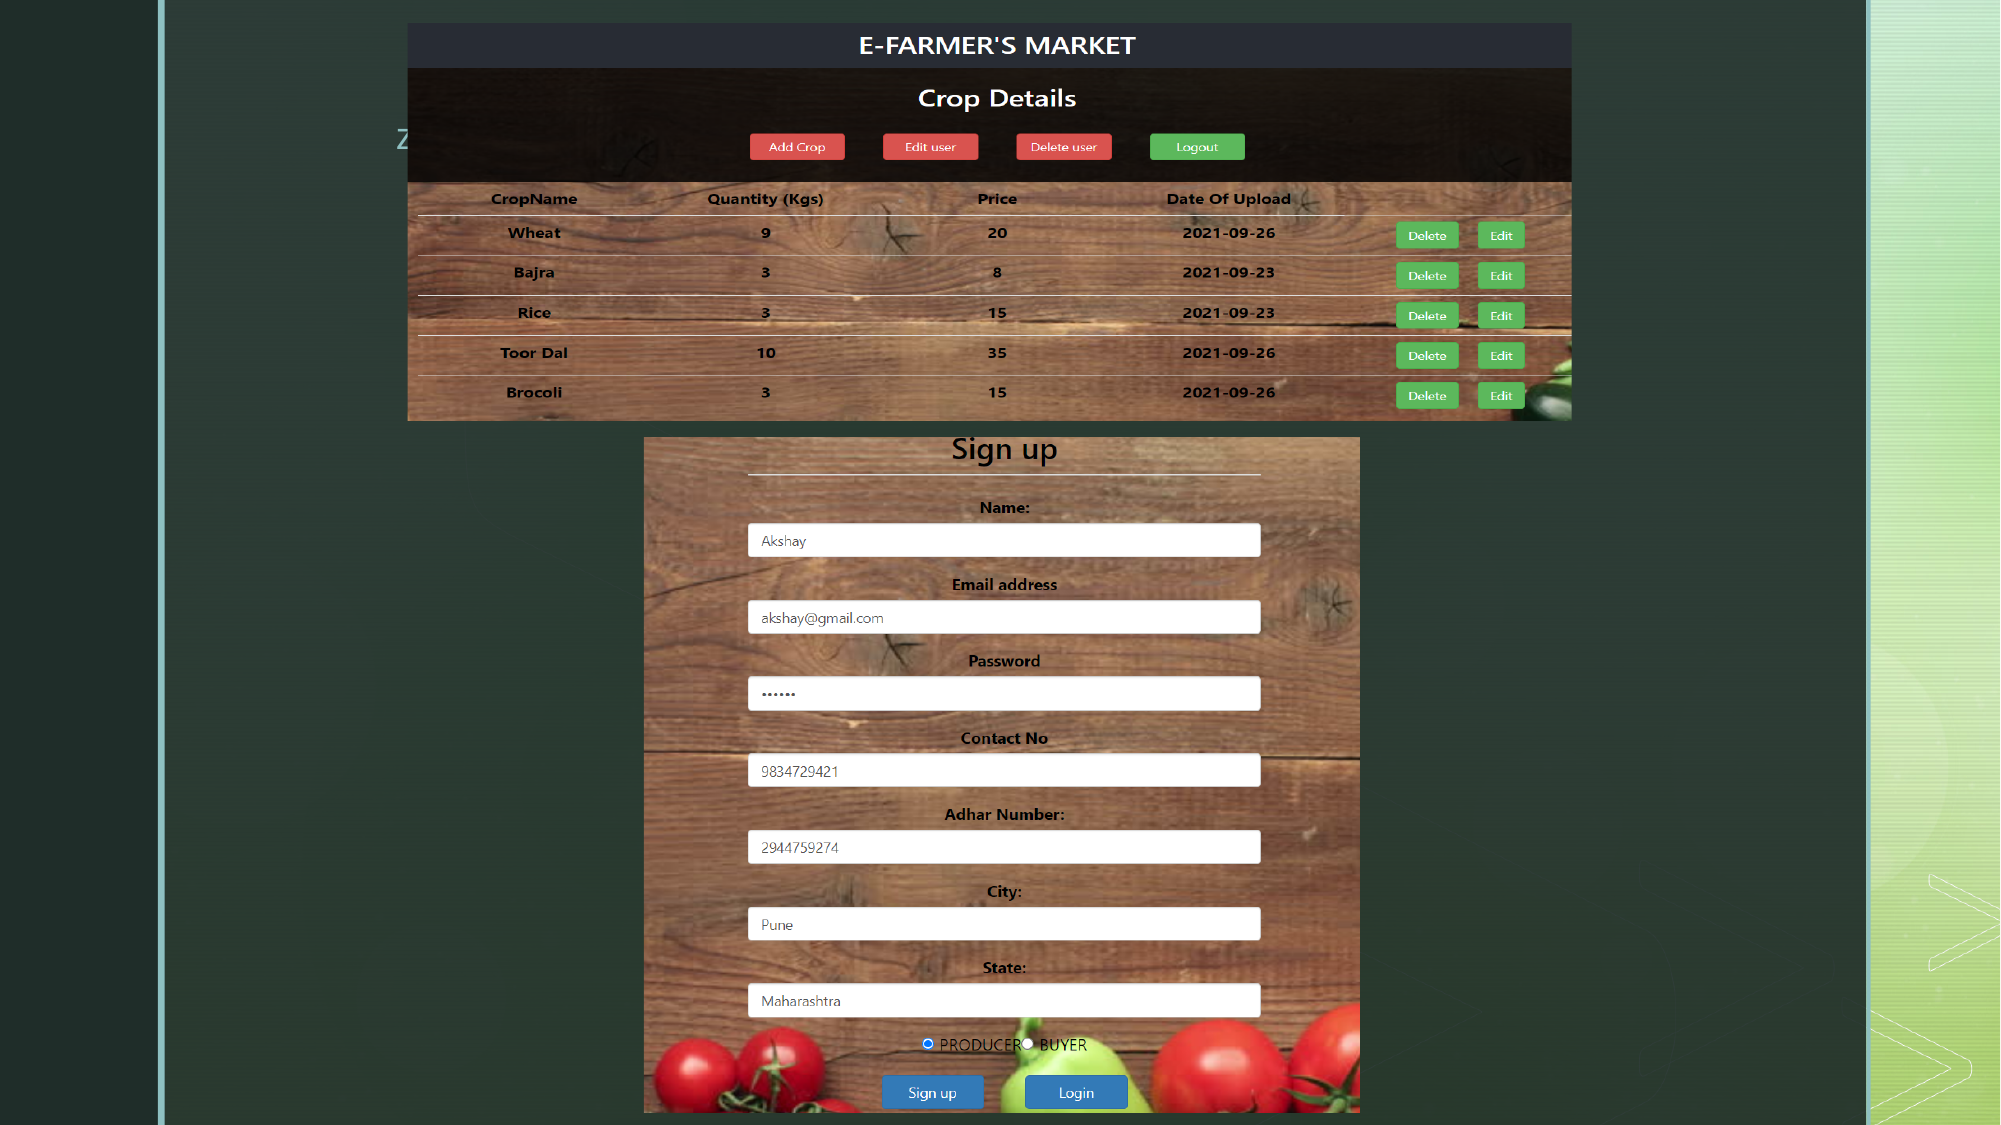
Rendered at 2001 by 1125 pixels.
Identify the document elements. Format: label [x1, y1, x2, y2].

picture [407, 22, 1572, 421]
picture [1871, 0, 2001, 1125]
picture [643, 436, 1361, 1113]
